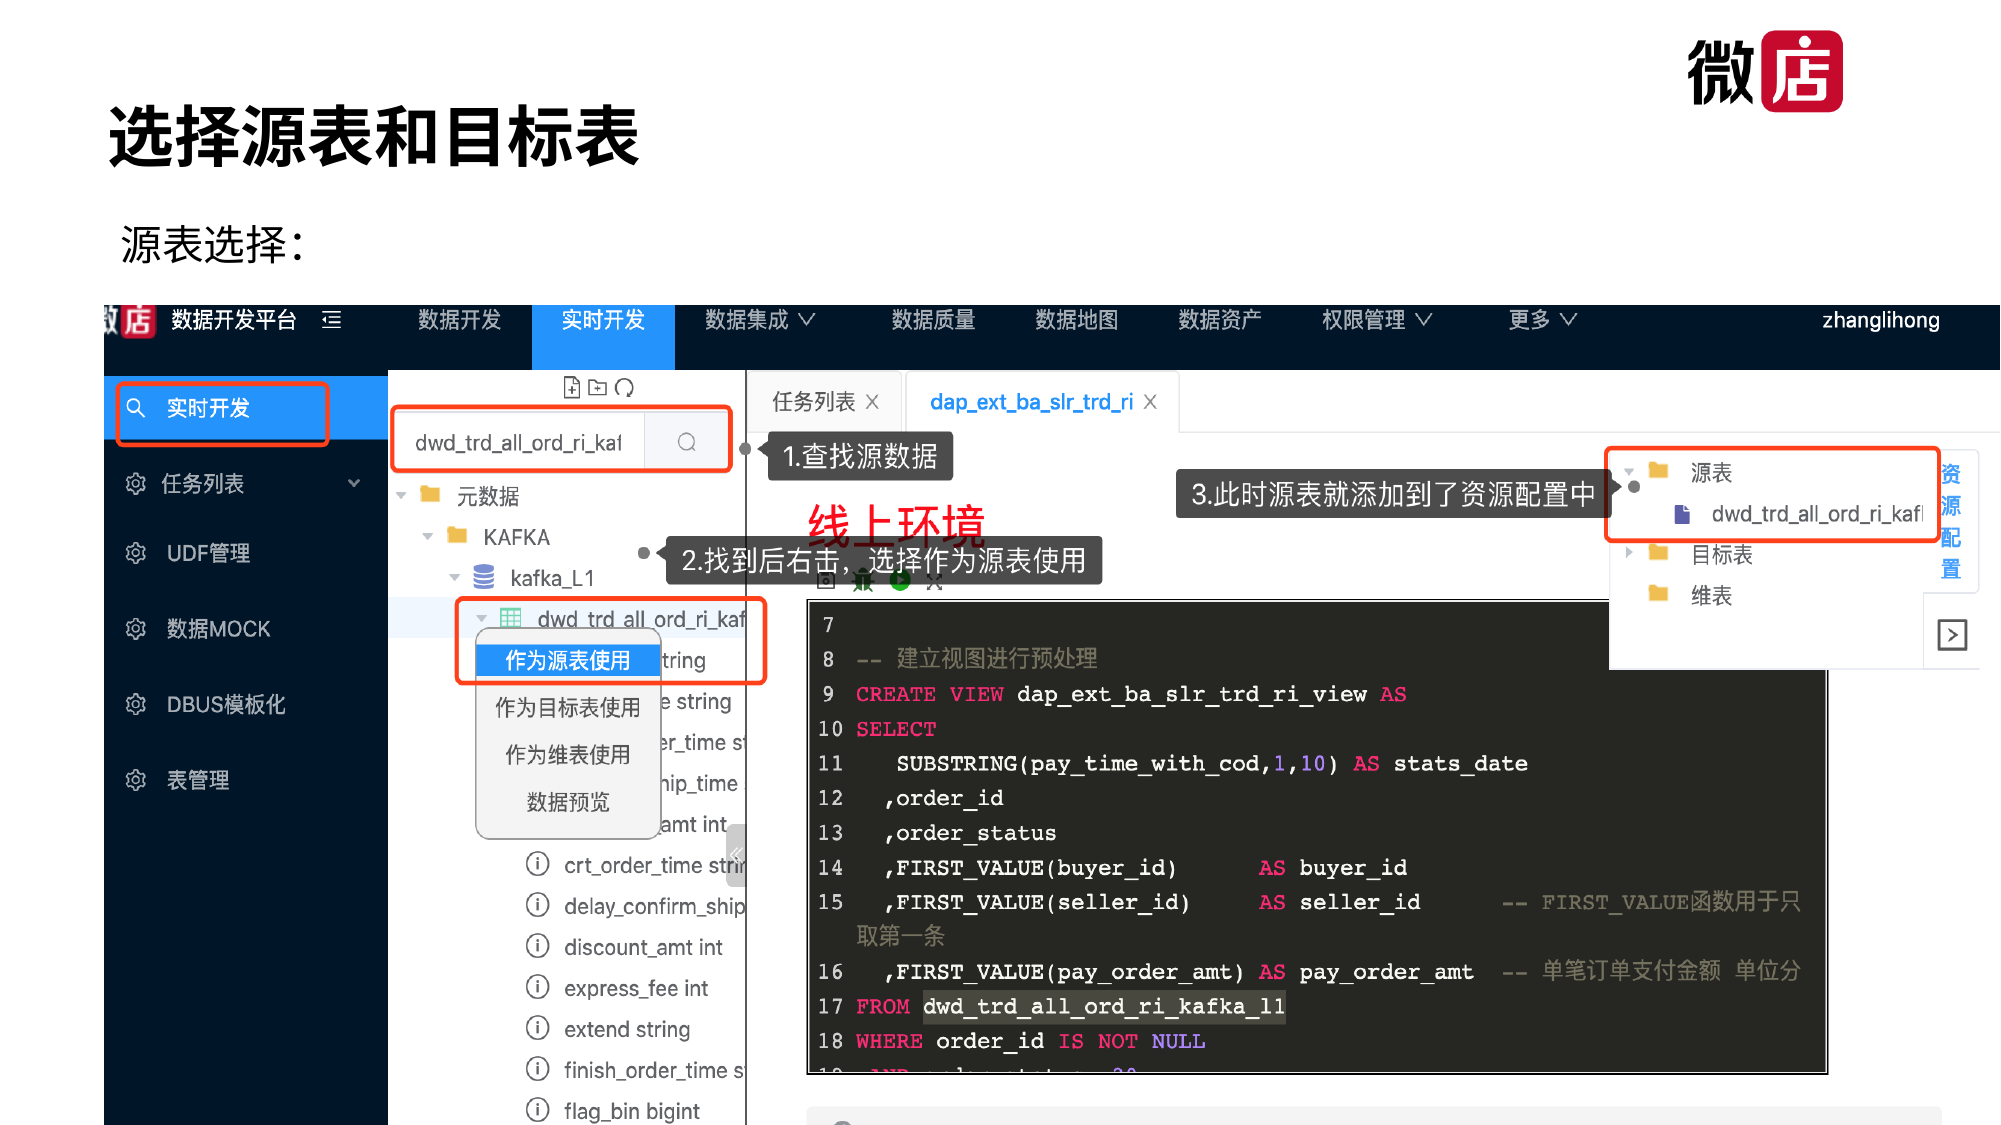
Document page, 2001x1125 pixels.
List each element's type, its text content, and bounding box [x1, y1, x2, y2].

picture [1681, 27, 1848, 116]
picture [104, 305, 2000, 1125]
text_box 源表选择： [105, 211, 345, 277]
text_box 选择源表和目标表 [92, 87, 657, 182]
